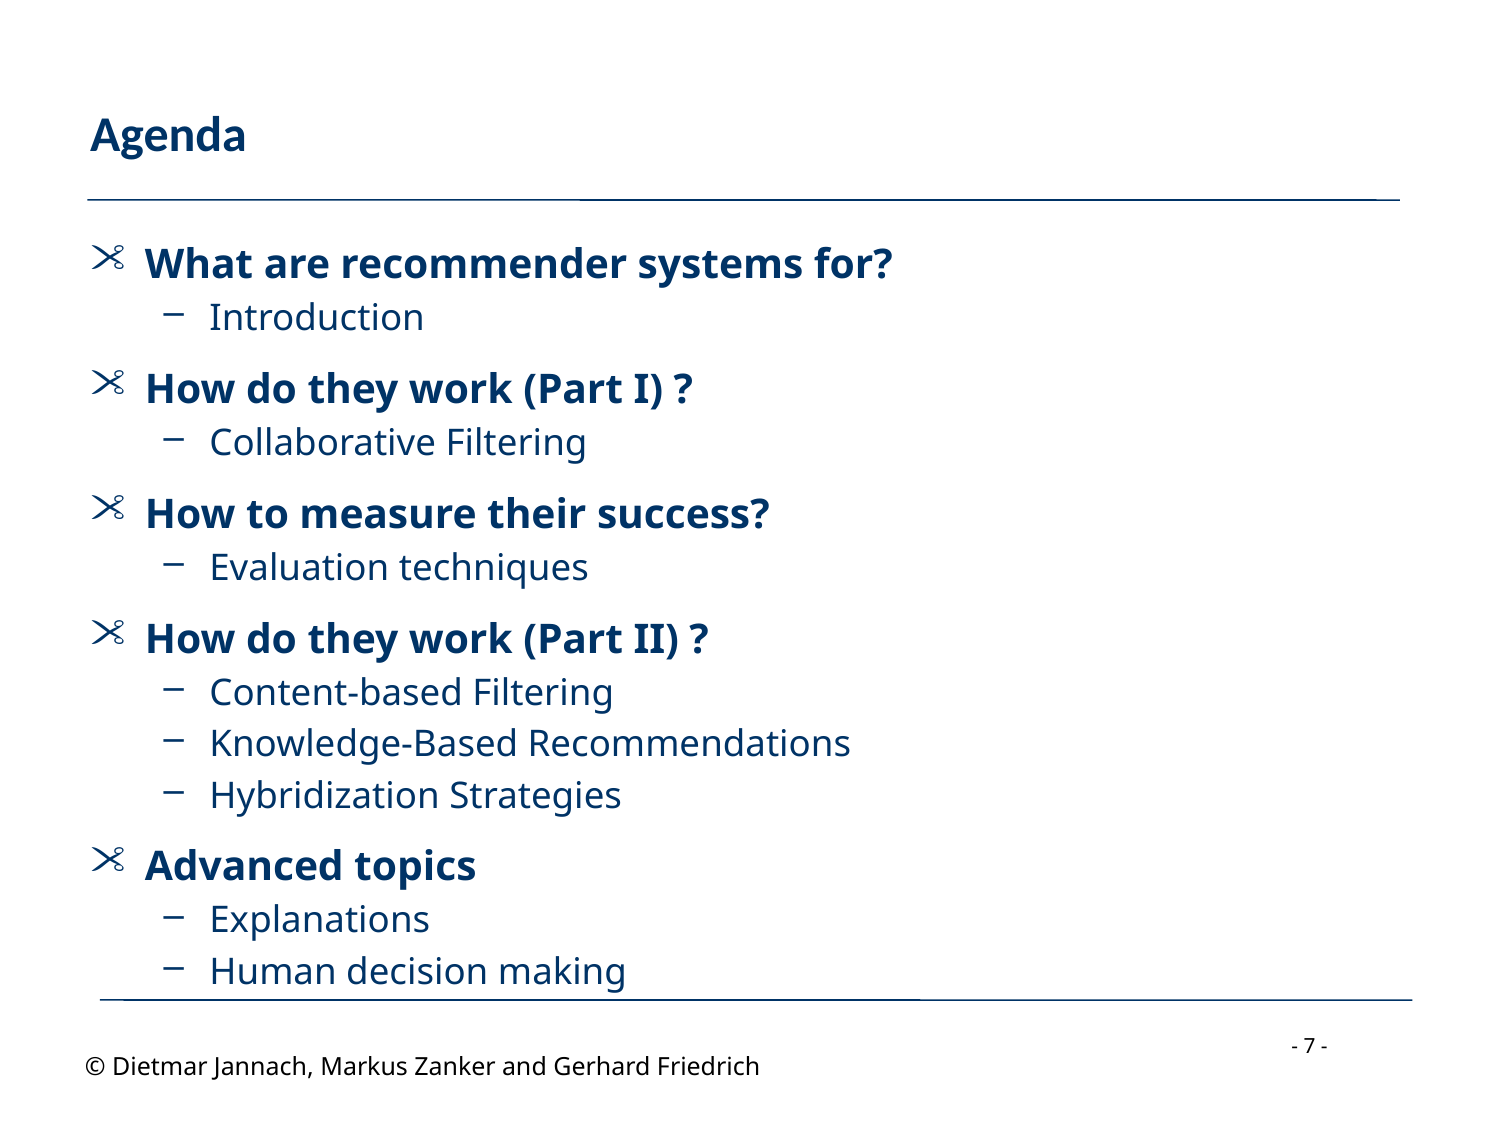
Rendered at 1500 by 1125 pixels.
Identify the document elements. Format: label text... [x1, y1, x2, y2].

list What are recommender systems for? Introduction How do they work (Part I) ? Collaborative Filtering How to measure their success? Evaluation techniques How do they work (Part II) ? Content-based Filtering Knowledge-Based Recommendations Hybridization Strategies Advanced topics Explanations Human decision making [74, 229, 1426, 1000]
title Agenda [74, 37, 1426, 226]
